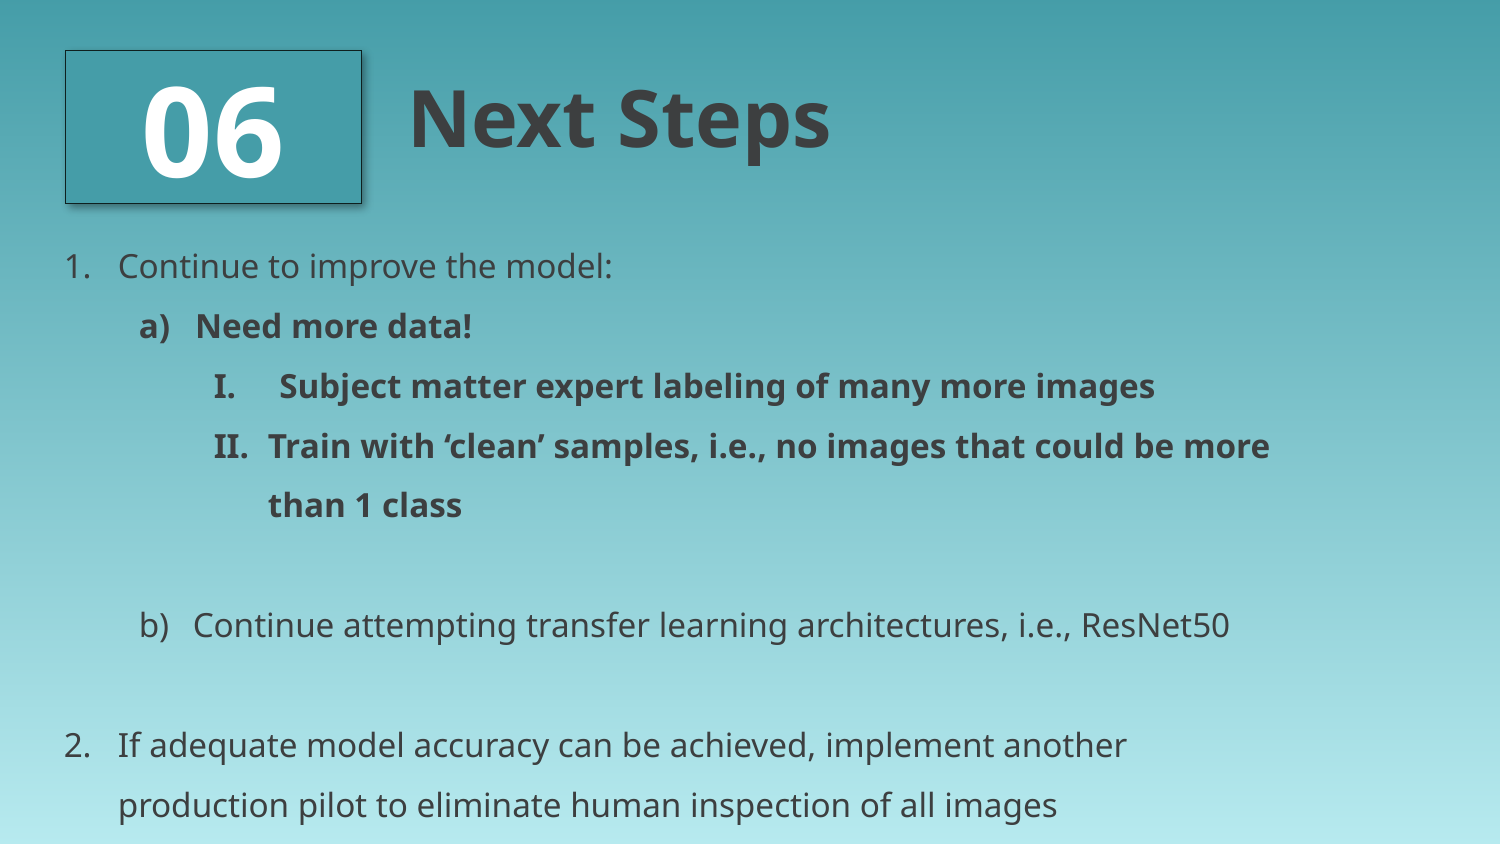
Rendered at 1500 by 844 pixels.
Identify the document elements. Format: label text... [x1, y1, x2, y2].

title Next Steps [392, 53, 1178, 179]
text_box 06 [65, 50, 362, 204]
subtitle Continue to improve the model: Need more data! Subject matter expert labeling of many more images Train with ‘clean’ samples, i.e., no images that could be more than 1 class Continue attempting transfer learning architectures, i.e., ResNet50 If adequate model accuracy can be achieved, implement another production pilot to eliminate human inspection of all images [27, 210, 1315, 634]
